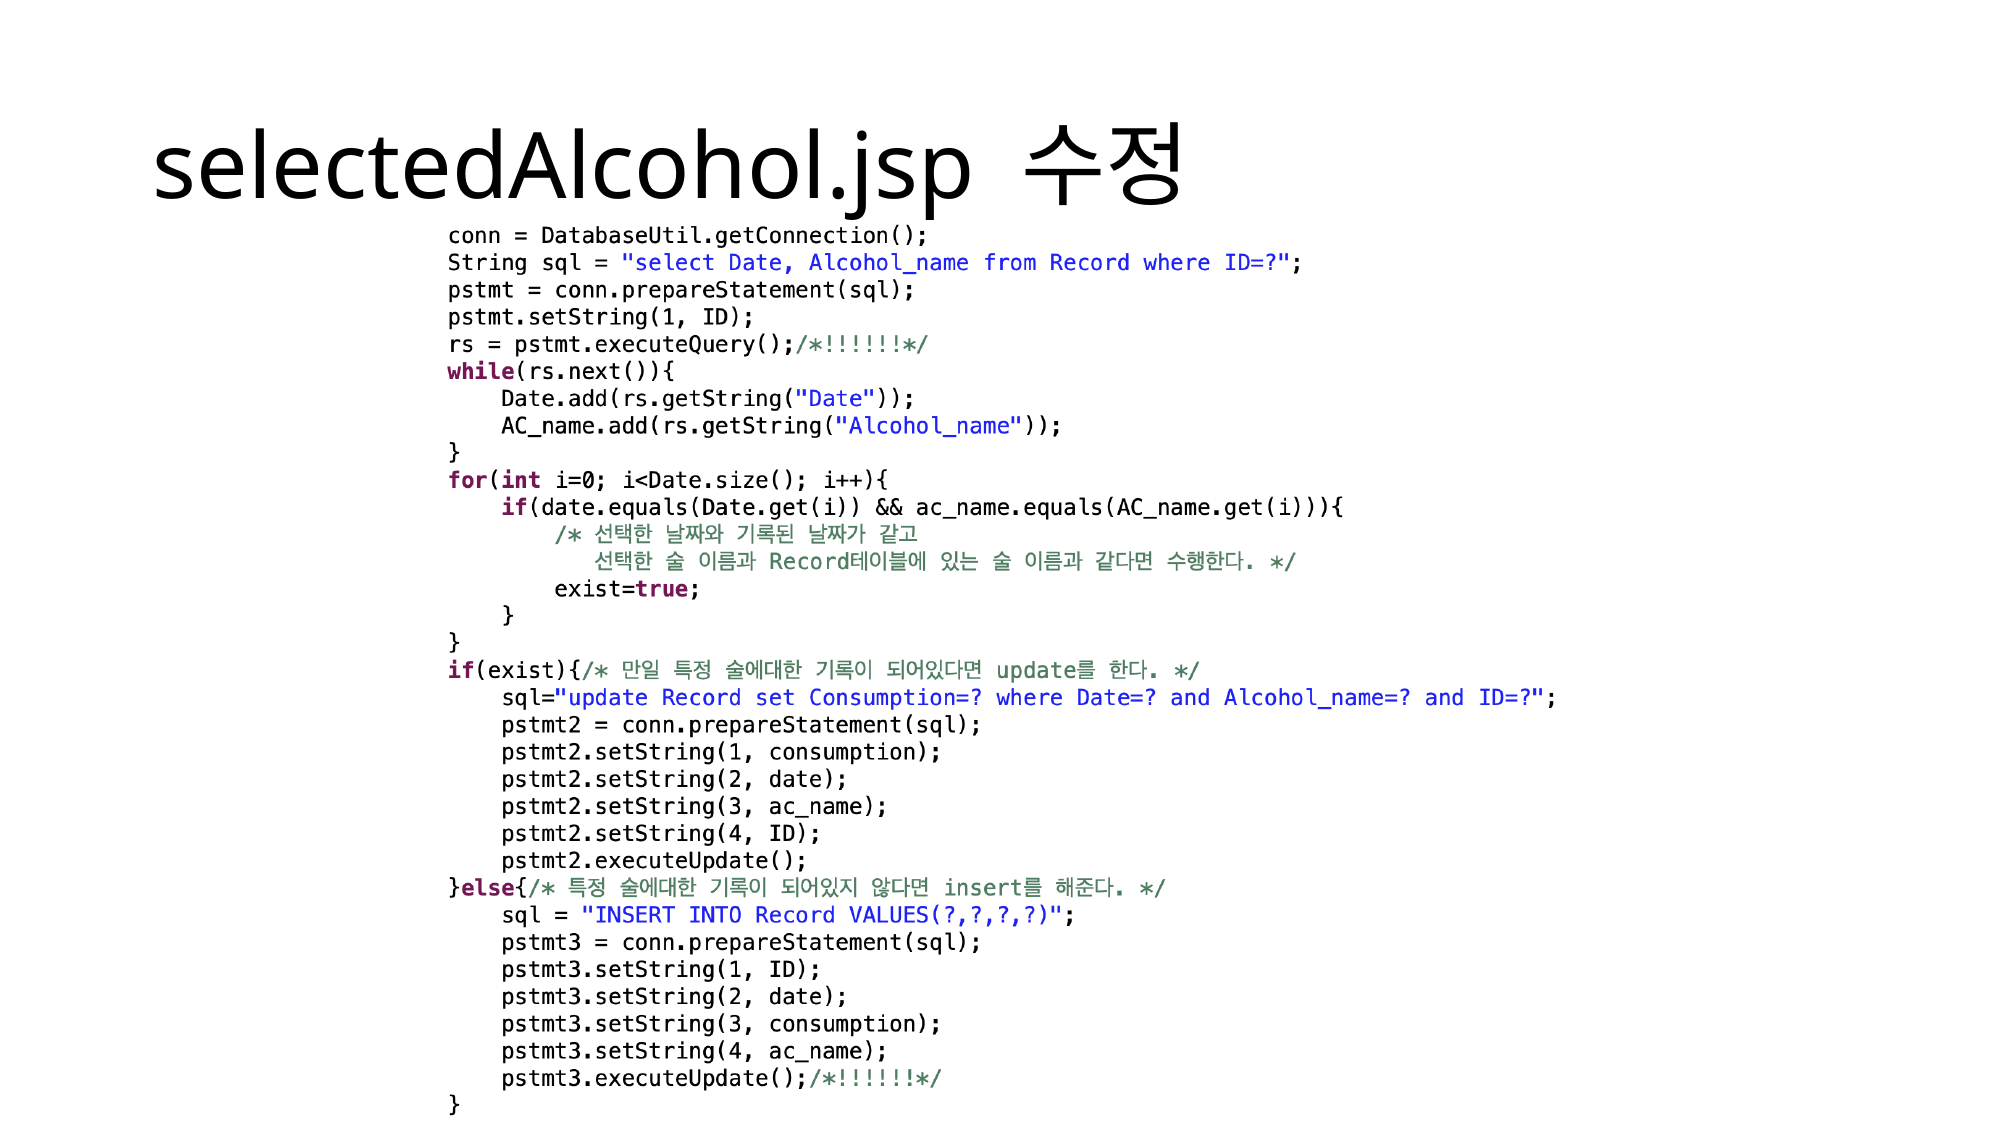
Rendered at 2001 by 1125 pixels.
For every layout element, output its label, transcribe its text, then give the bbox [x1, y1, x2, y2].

title selectedAlcohol.jsp 수정 [137, 59, 1863, 278]
picture [438, 223, 1562, 1125]
